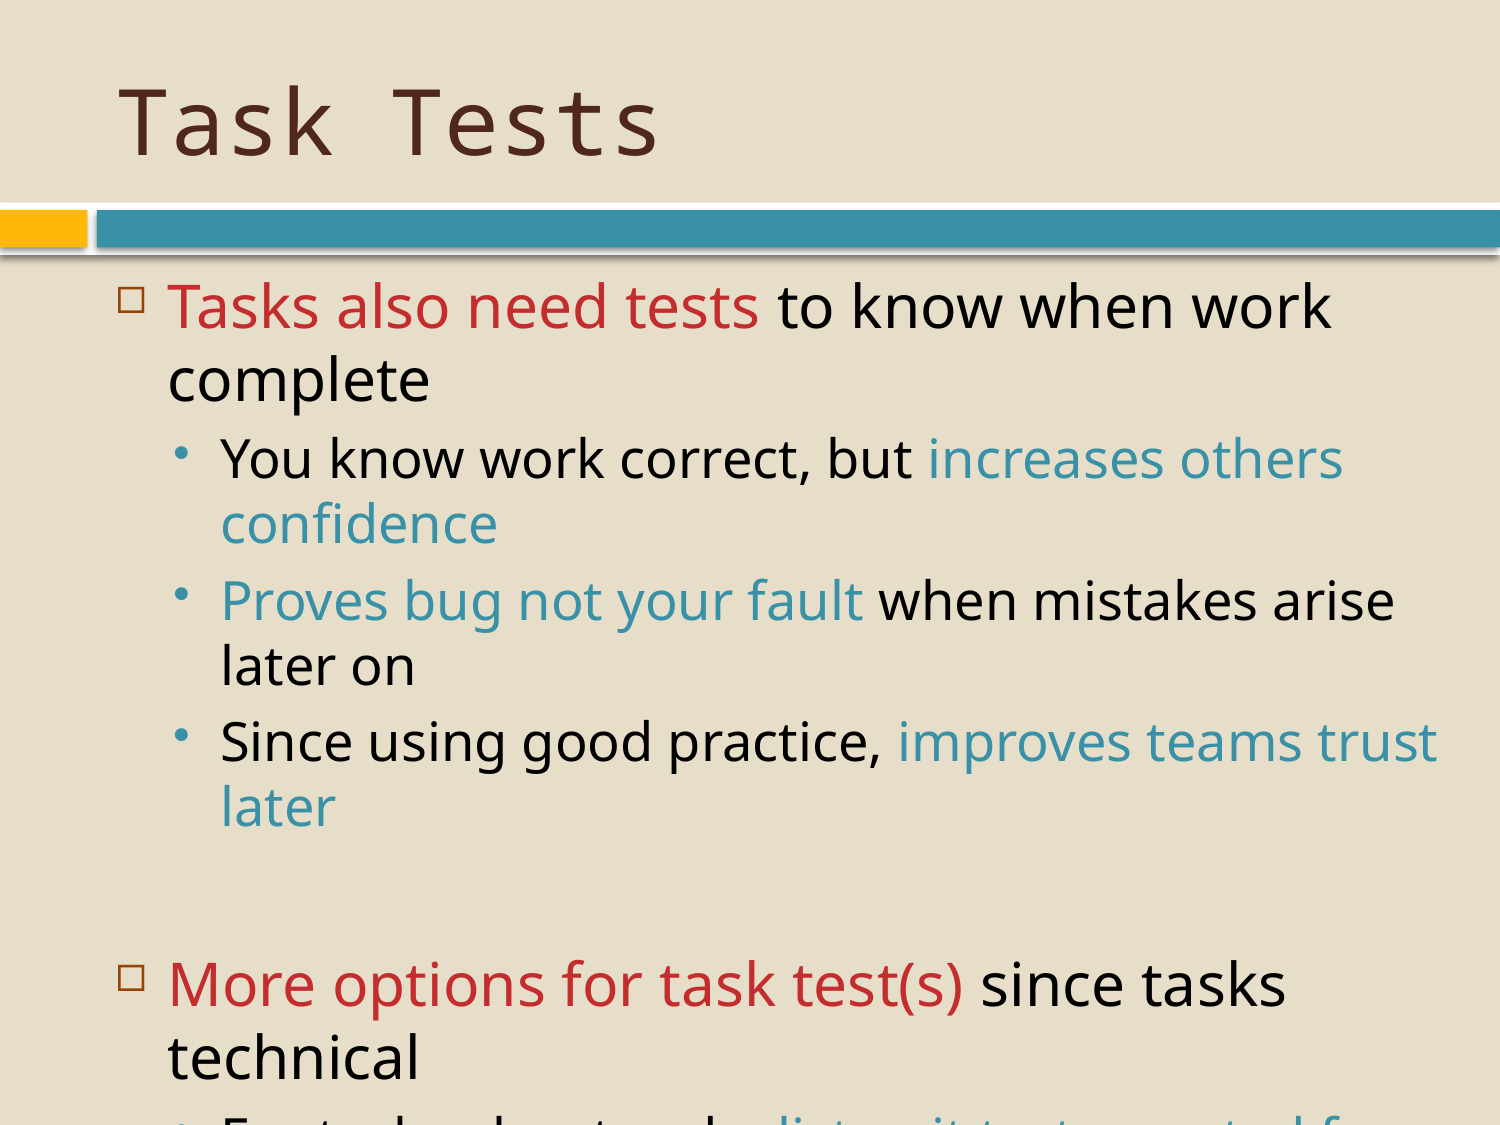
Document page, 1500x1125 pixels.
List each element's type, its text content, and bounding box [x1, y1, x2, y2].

title Task Tests [100, 37, 1438, 200]
list Tasks also need tests to know when work complete You know work correct, but increases others confidence Proves bug not your fault when mistakes arise later on Since using good practice, improves teams trust later More options for task test(s) since tasks technical For tasks about code, list unit tests created for task Scripts showing how to see success can also be provided Cannot prove success, but building confidence in result [100, 261, 1500, 1101]
